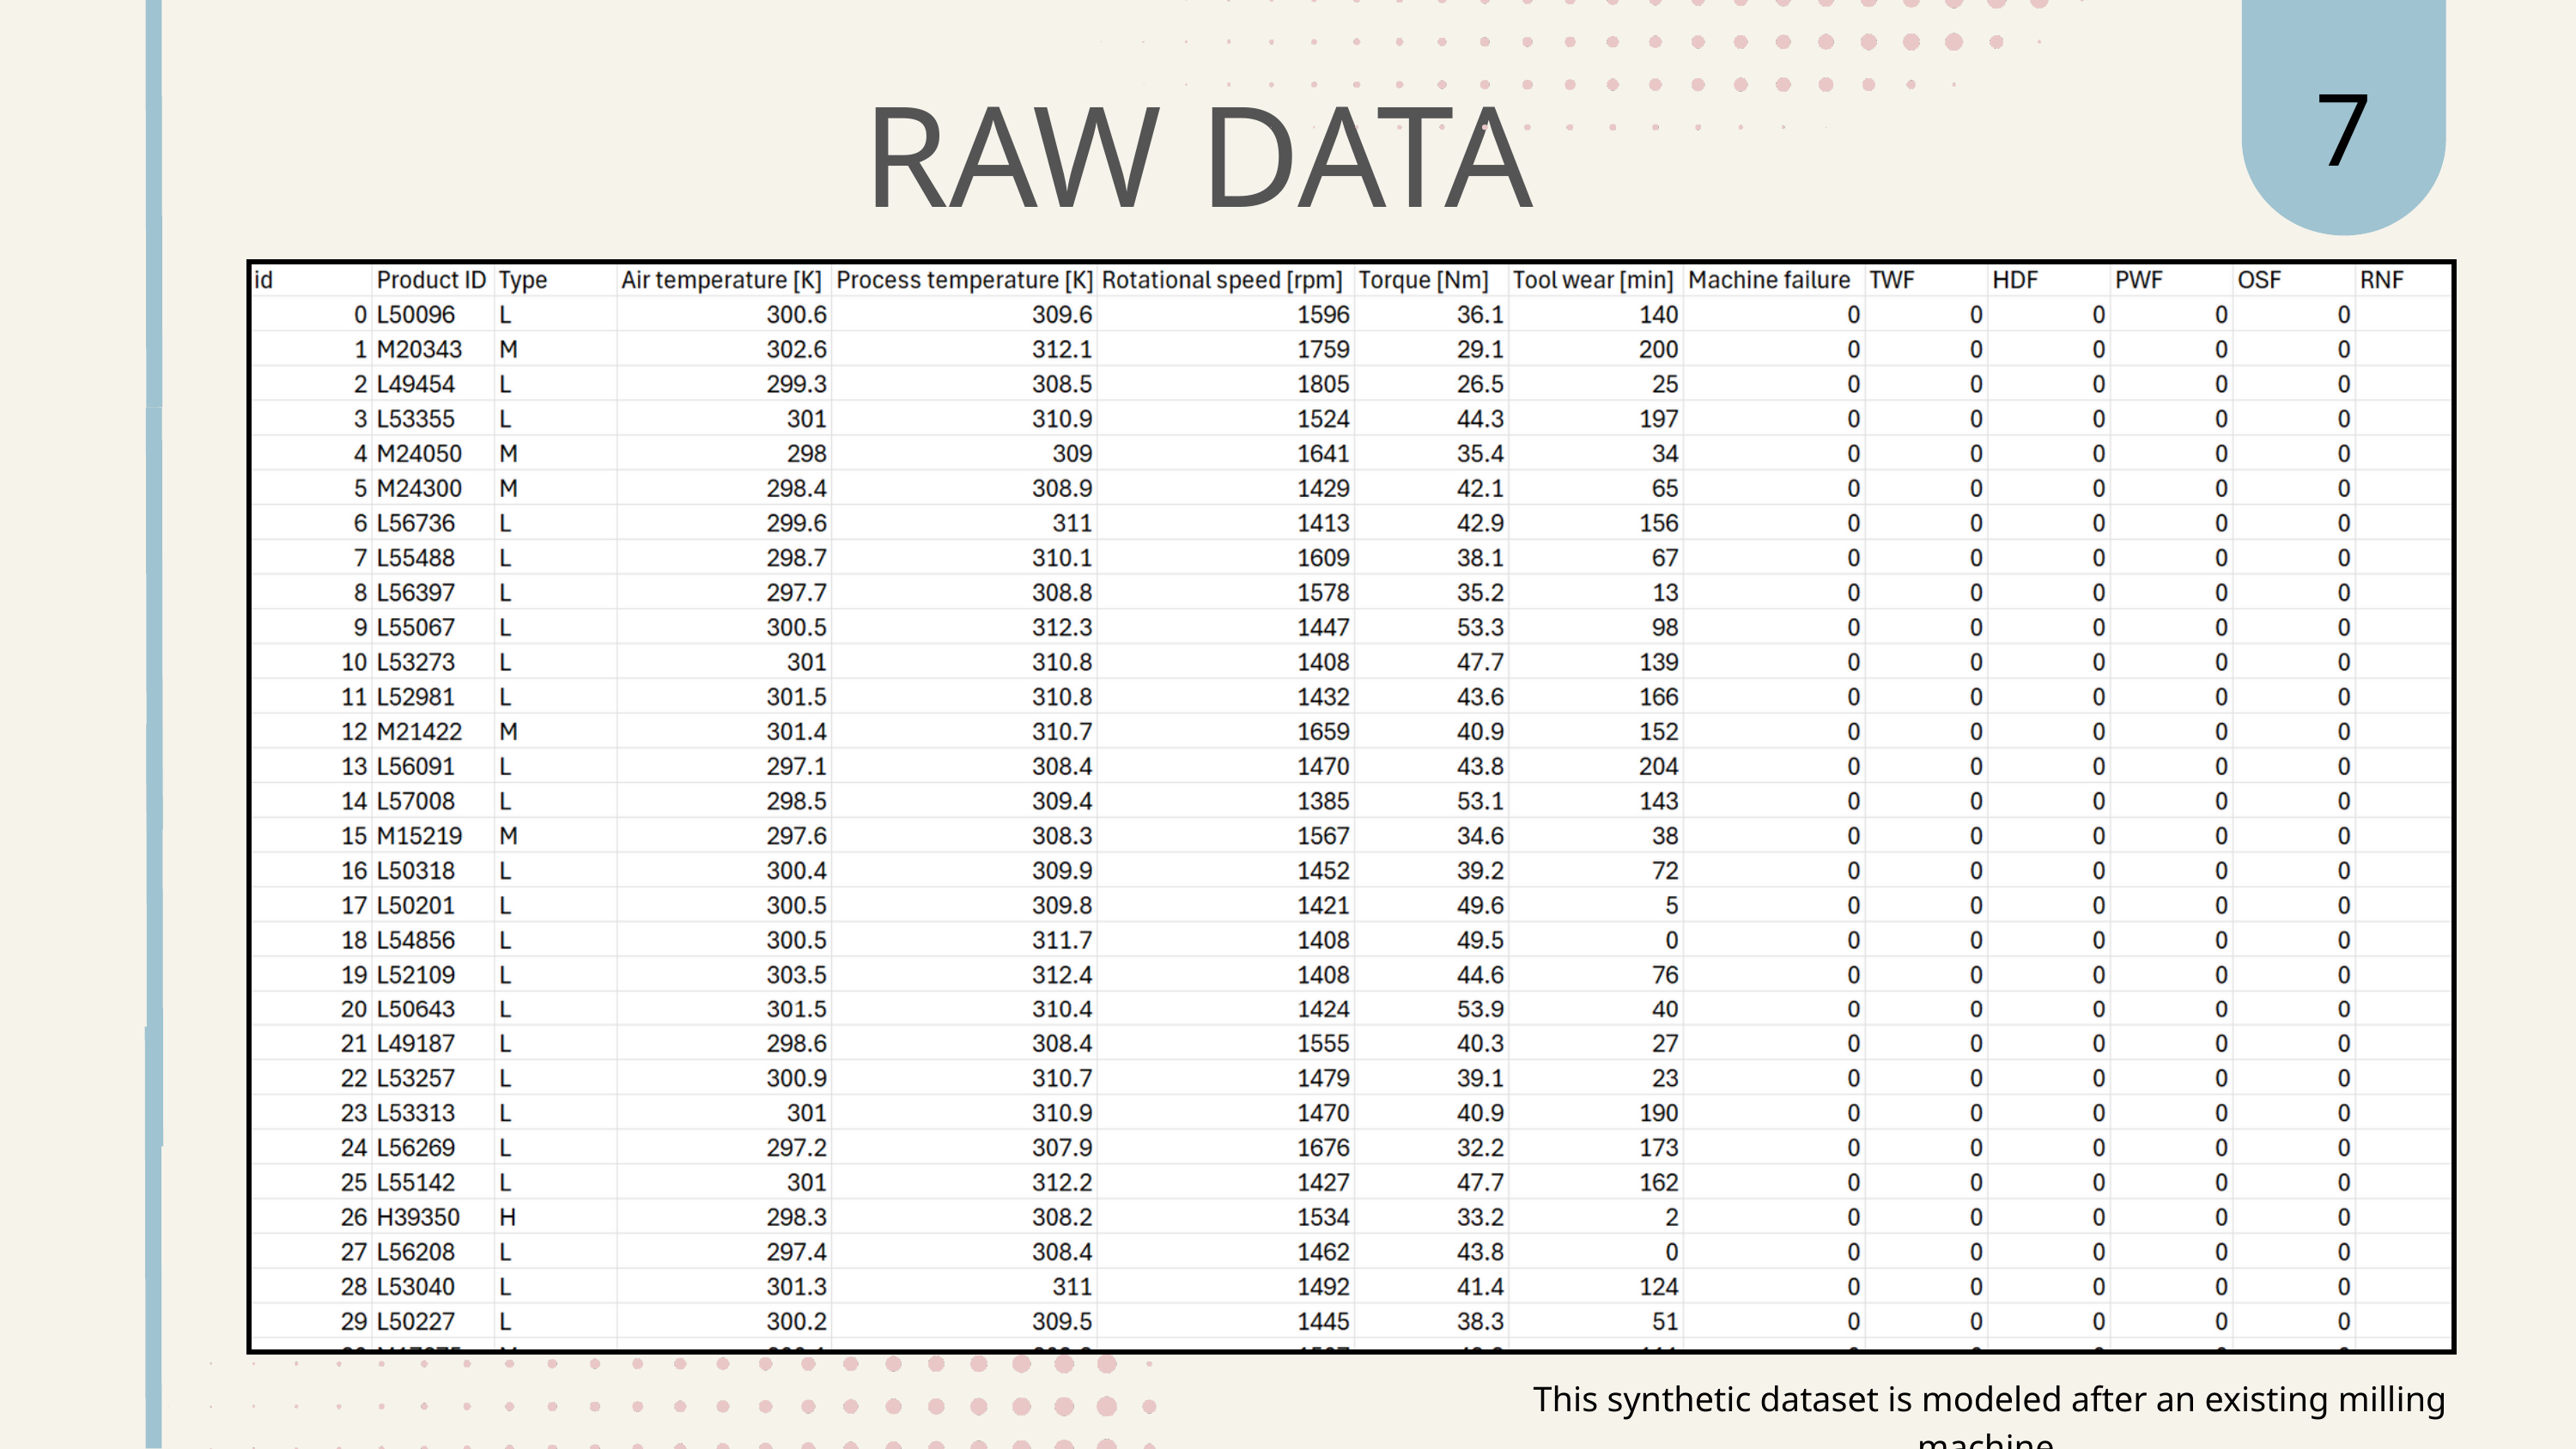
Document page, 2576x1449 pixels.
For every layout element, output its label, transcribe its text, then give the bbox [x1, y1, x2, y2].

text_box [1058, 0, 2089, 130]
text_box [249, 261, 2454, 1353]
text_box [2233, 0, 2455, 236]
text_box This synthetic dataset is modeled after an existing milling machine. [1527, 1371, 2454, 1449]
text_box [125, 1274, 1157, 1449]
text_box RAW DATA COLLECTION [462, 73, 1935, 261]
